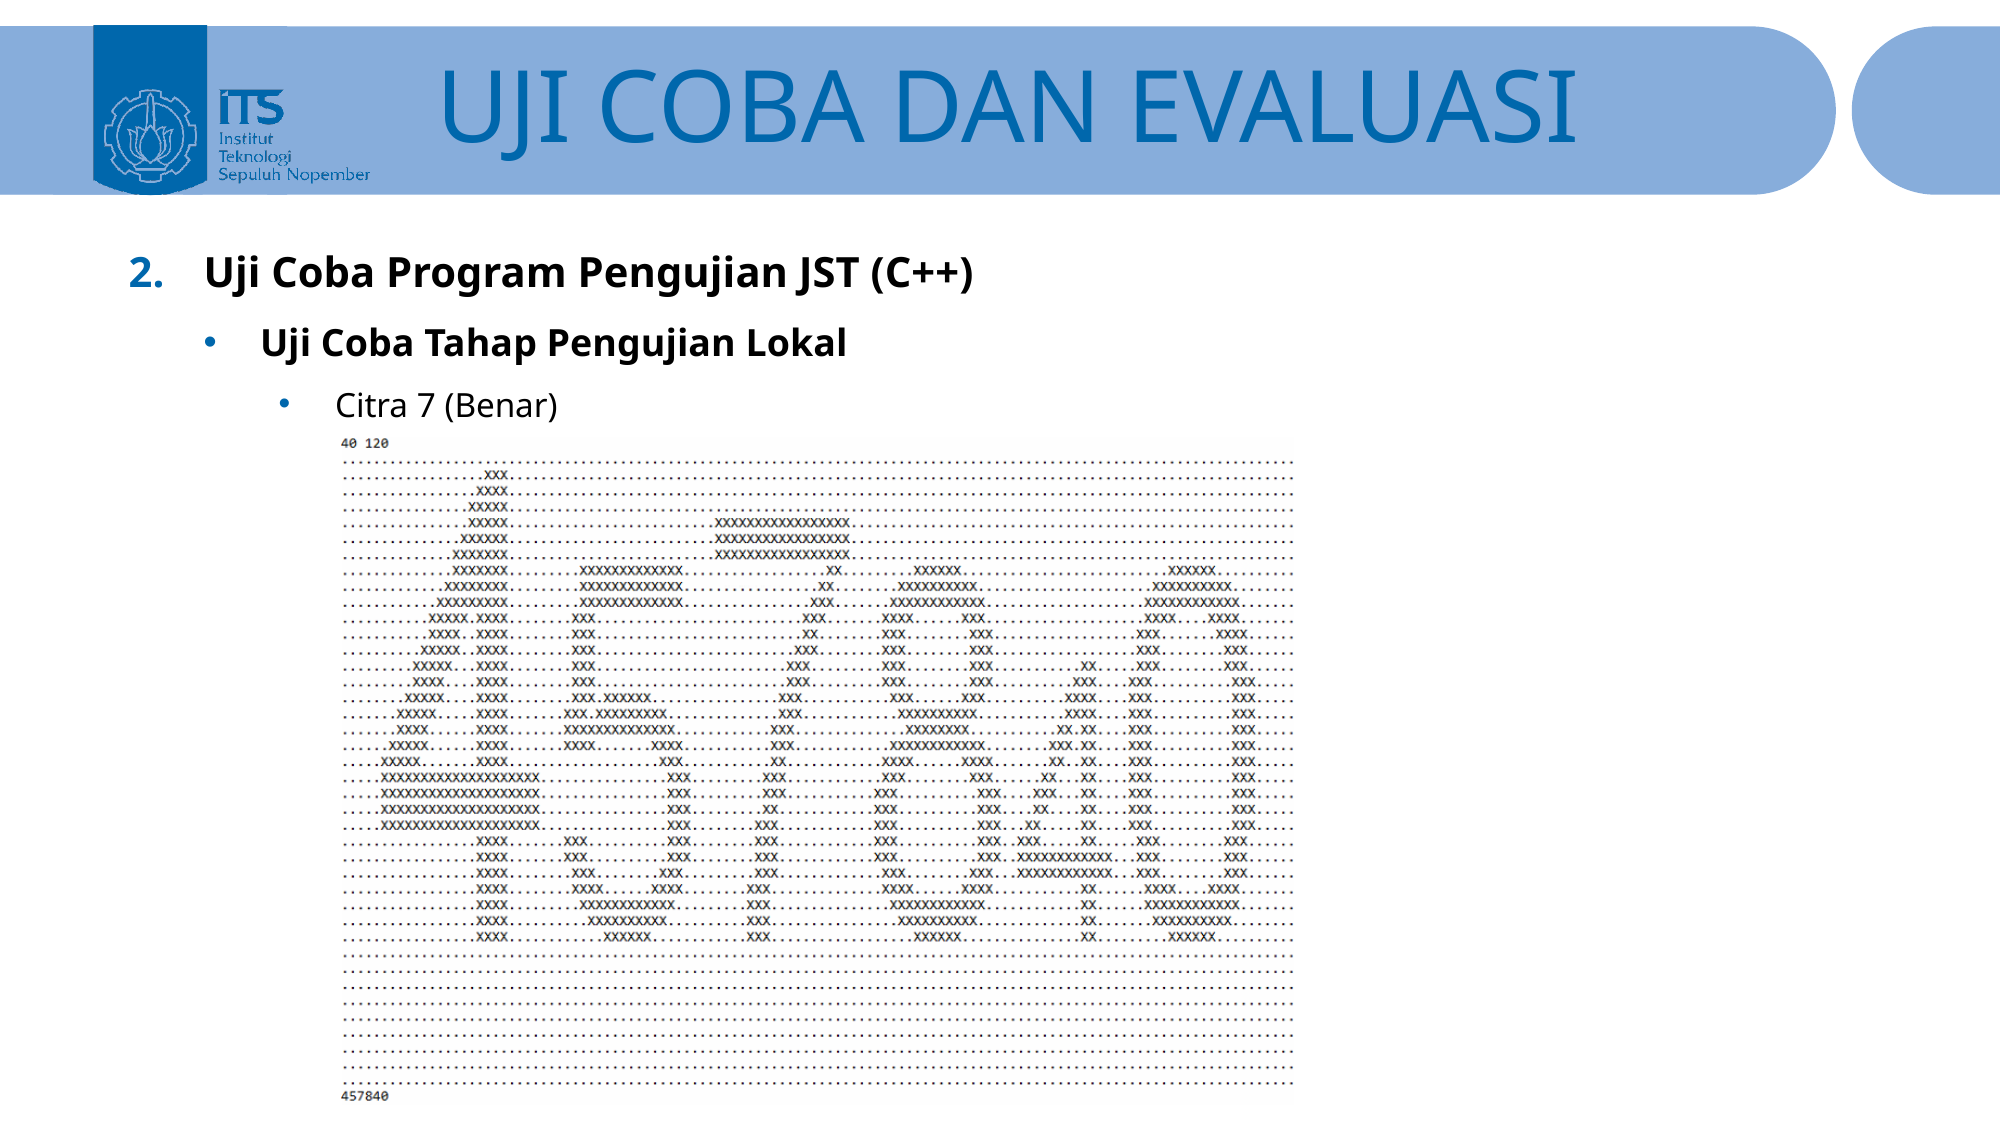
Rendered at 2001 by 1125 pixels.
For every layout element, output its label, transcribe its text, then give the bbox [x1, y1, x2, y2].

text_box Uji Coba Program Pengujian JST (C++) Uji Coba Tahap Pengujian Lokal Citra 7 (Benar) [114, 213, 1841, 491]
text_box [0, 25, 83, 196]
list UJI COBA DAN EVALUASI [422, 51, 2000, 170]
picture [341, 437, 1294, 1105]
picture [83, 15, 378, 205]
